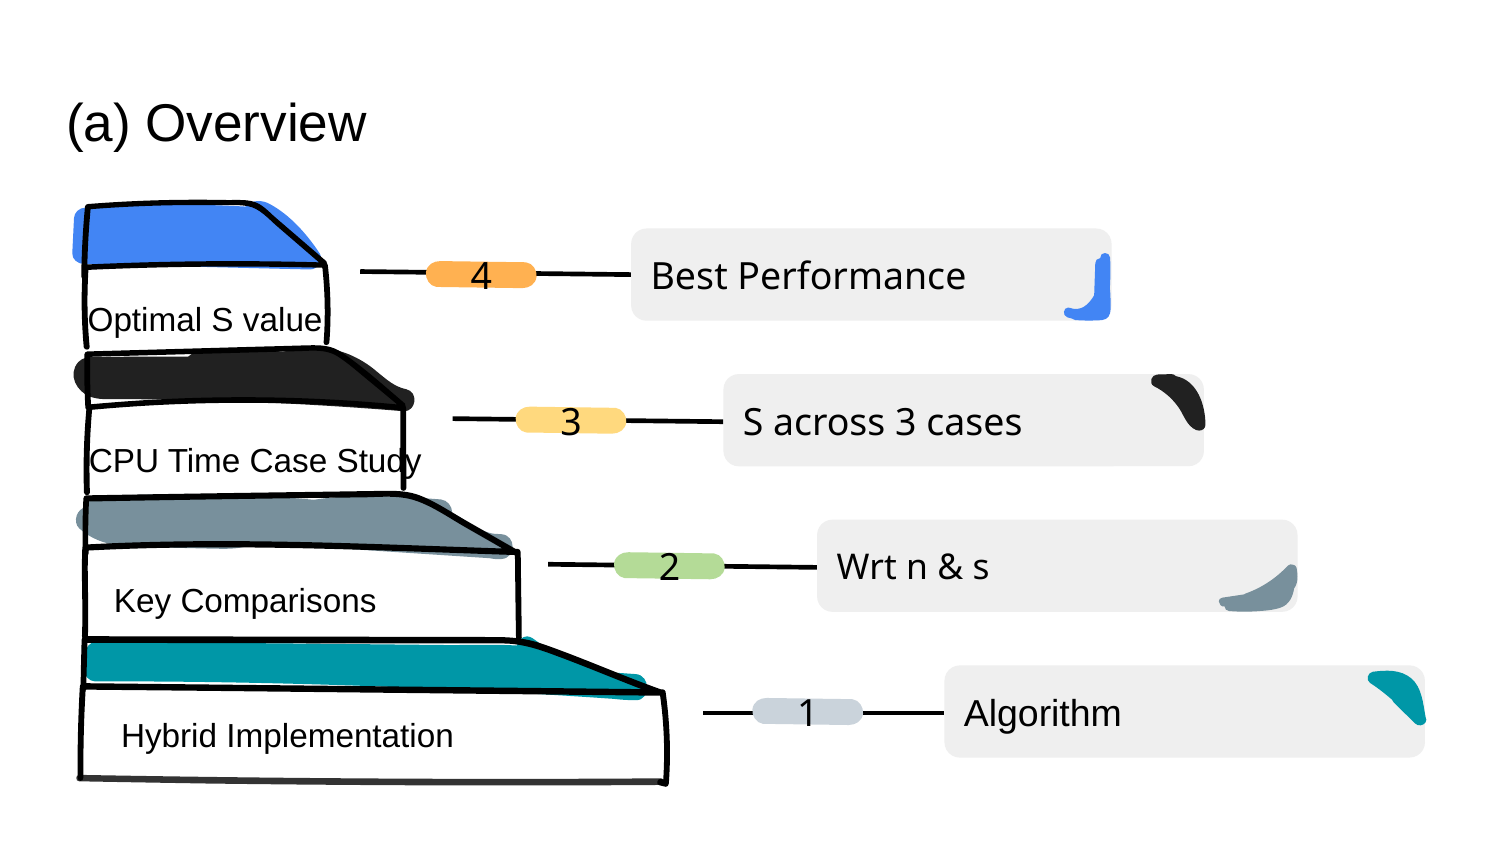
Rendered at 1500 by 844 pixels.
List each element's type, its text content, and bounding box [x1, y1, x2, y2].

title (a) Overview [51, 72, 1449, 167]
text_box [71, 199, 1112, 343]
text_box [75, 635, 1429, 787]
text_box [71, 490, 1298, 638]
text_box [67, 344, 1206, 493]
